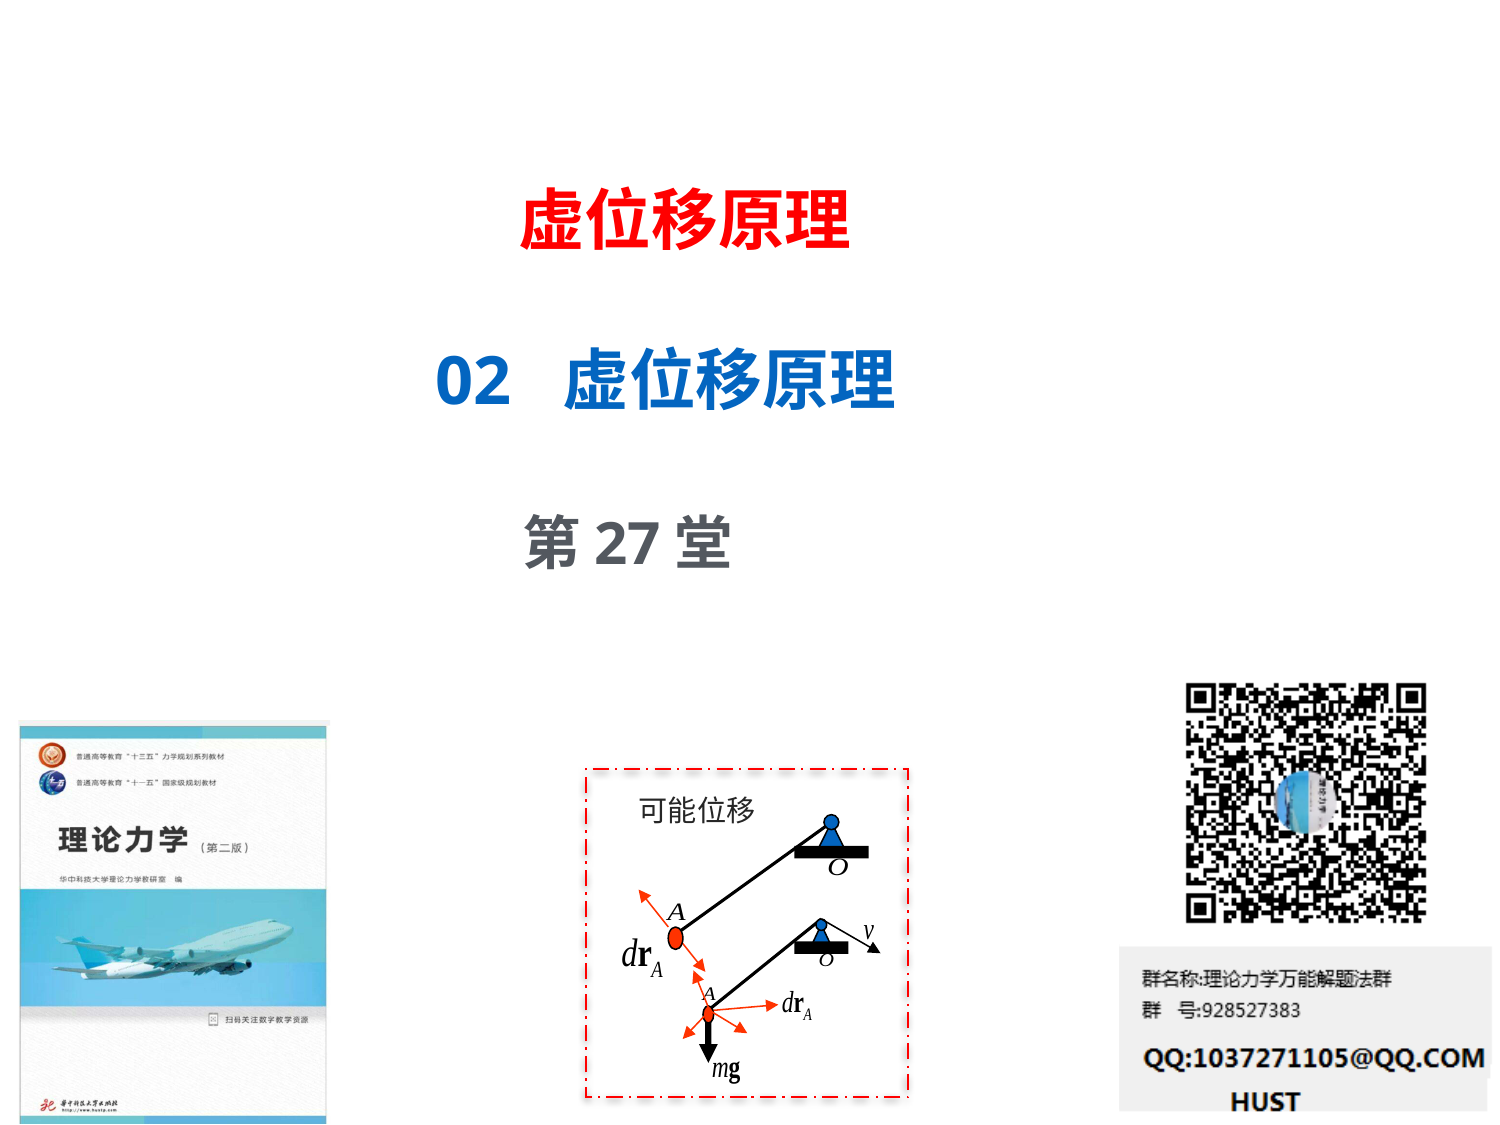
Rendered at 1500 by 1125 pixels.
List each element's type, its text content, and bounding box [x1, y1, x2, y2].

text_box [18, 719, 331, 1124]
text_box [1118, 652, 1500, 1124]
text_box 虚位移原理 02 虚位移原理 第27堂 [75, 90, 1500, 585]
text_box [585, 768, 908, 1098]
